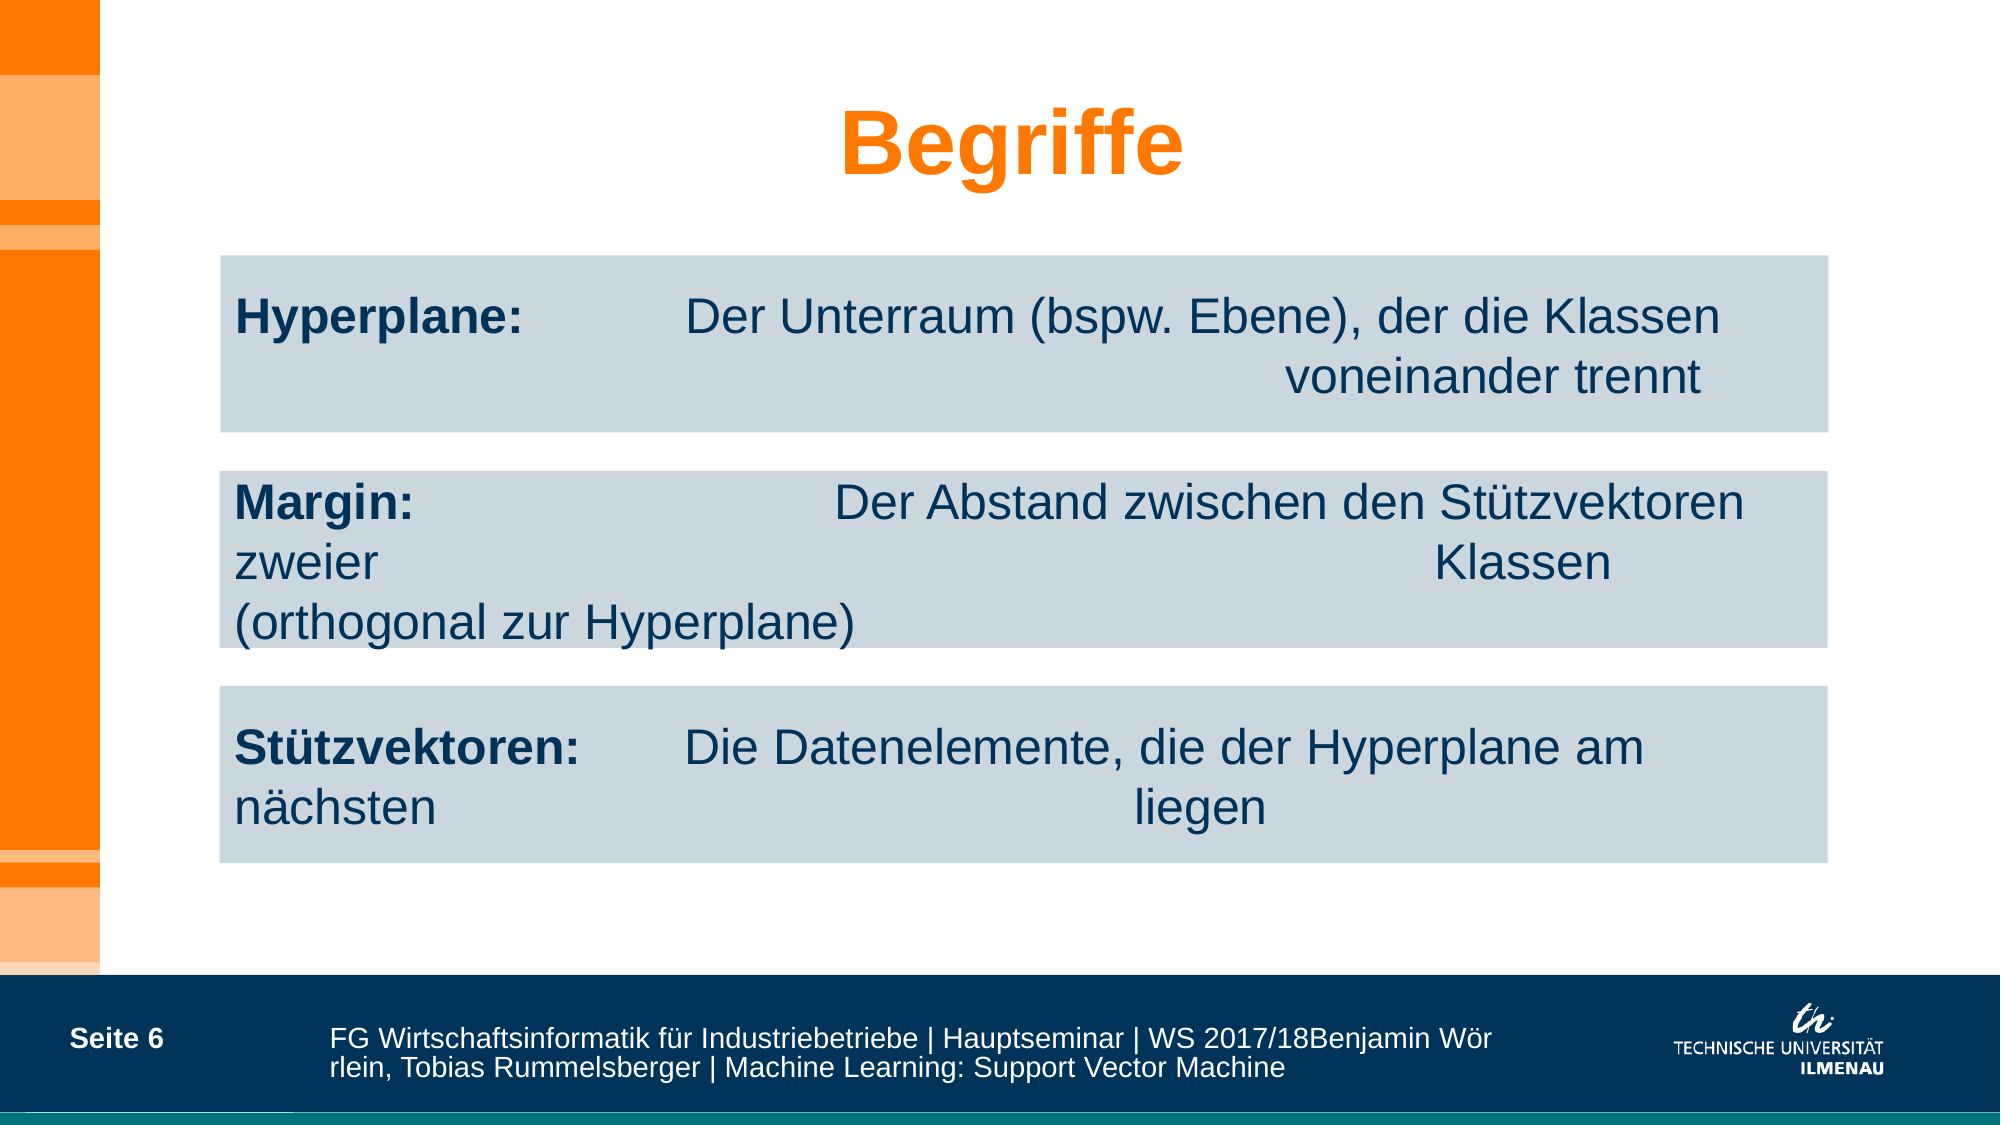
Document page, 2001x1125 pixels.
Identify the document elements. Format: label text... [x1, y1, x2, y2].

text_box Hyperplane: Der Unterraum (bspw. Ebene), der die Klassen voneinander trennt [220, 255, 1829, 433]
title Begriffe [125, 20, 1899, 256]
picture [1673, 1003, 1884, 1075]
text_box Margin: Der Abstand zwischen den Stützvektoren zweier Klassen (orthogonal zur Hyperplane) [219, 470, 1828, 648]
footer FG Wirtschaftsinformatik für Industriebetriebe | Hauptseminar | WS 2017/18 Benjamin Wörrlein, Tobias Rummelsberger | Machine Learning: Support Vector Machine [473, 1011, 1511, 1125]
text_box Stützvektoren: Die Datenelemente, die der Hyperplane am nächsten liegen [219, 685, 1828, 864]
slide_number Seite 6 [54, 1011, 473, 1125]
